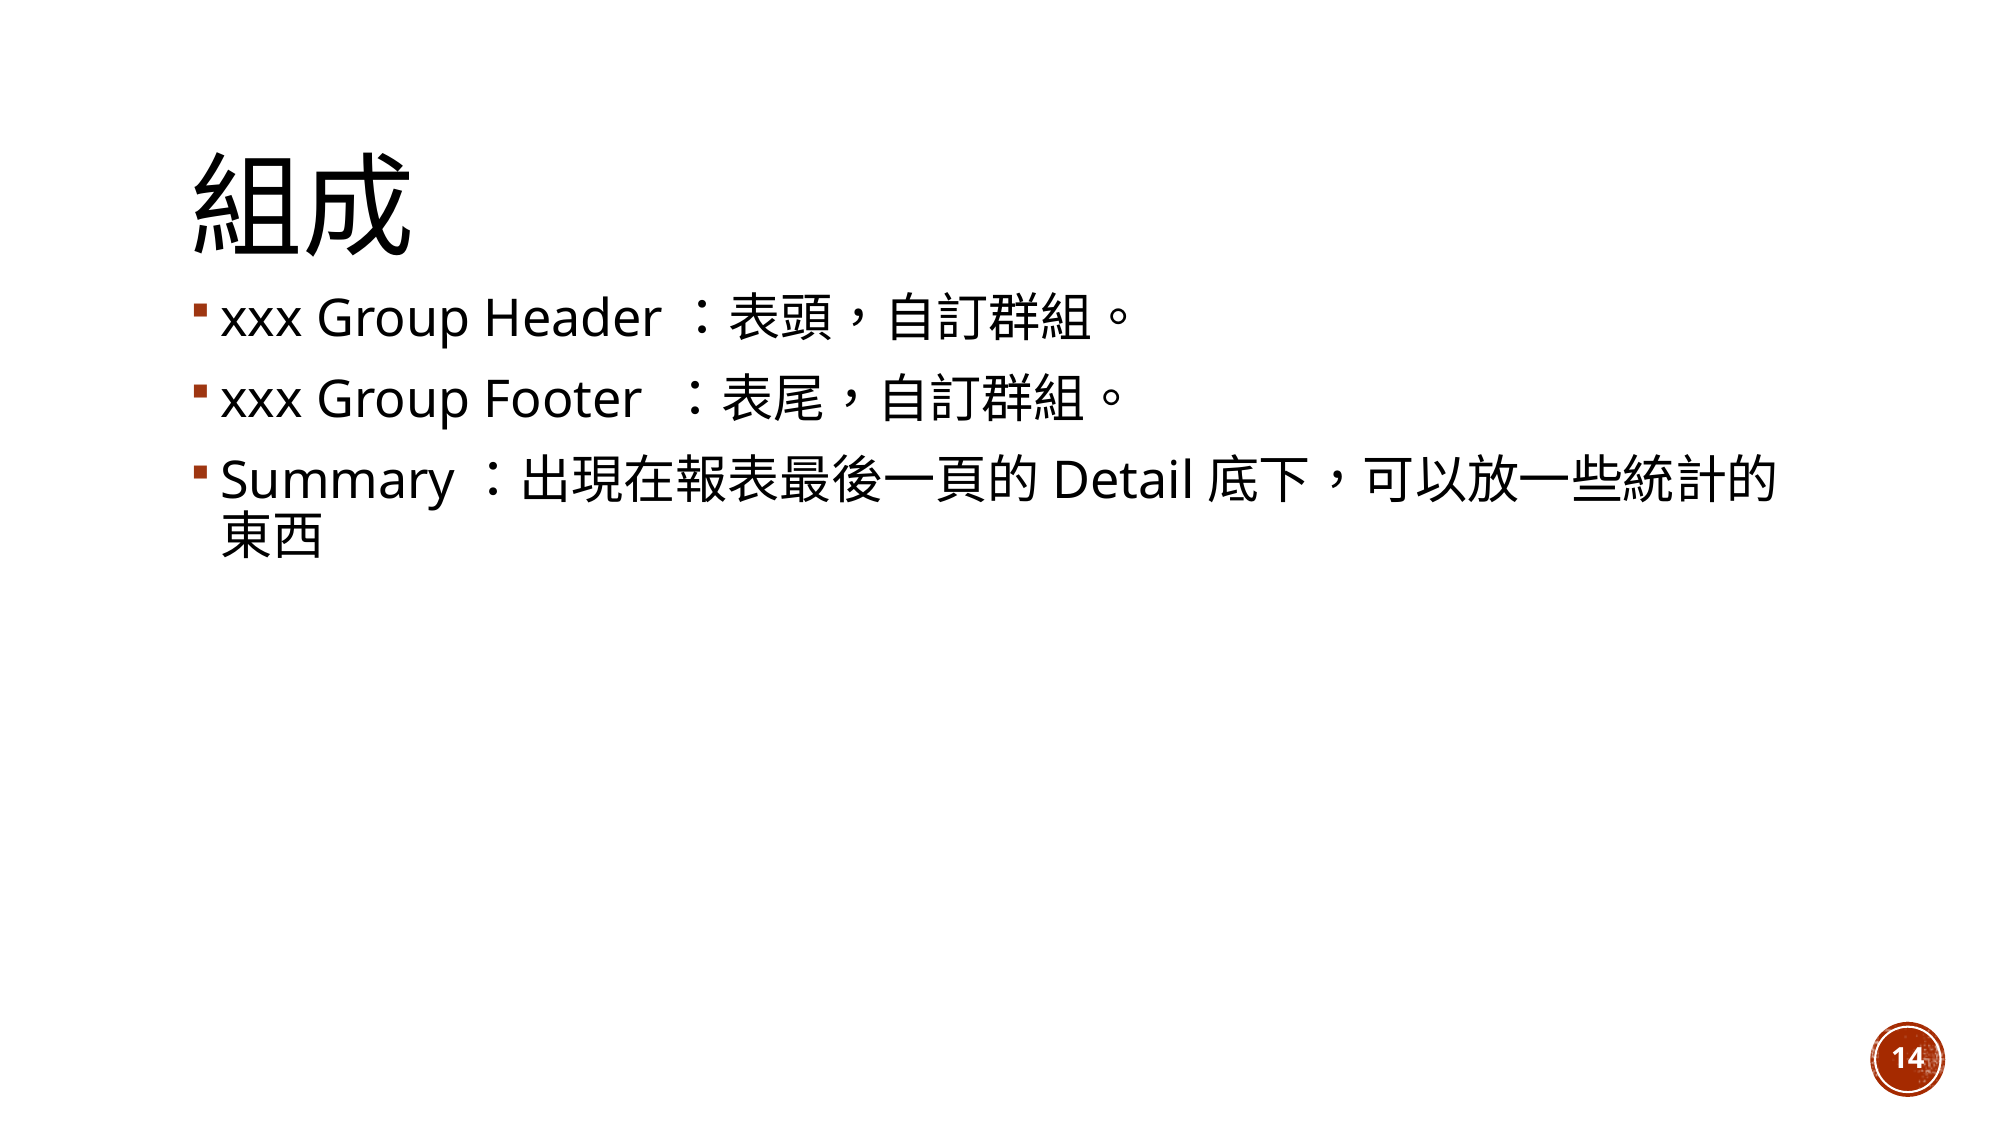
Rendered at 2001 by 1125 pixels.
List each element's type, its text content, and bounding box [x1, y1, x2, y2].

list xxx Group Header：表頭，自訂群組。 xxx Group Footer ：表尾，自訂群組。 Summary：出現在報表最後一頁的Detail底下，可以放一些統計的東西 [175, 283, 1826, 1090]
slide_number 14 [1855, 1028, 1961, 1089]
title 組成 [175, 79, 1826, 283]
